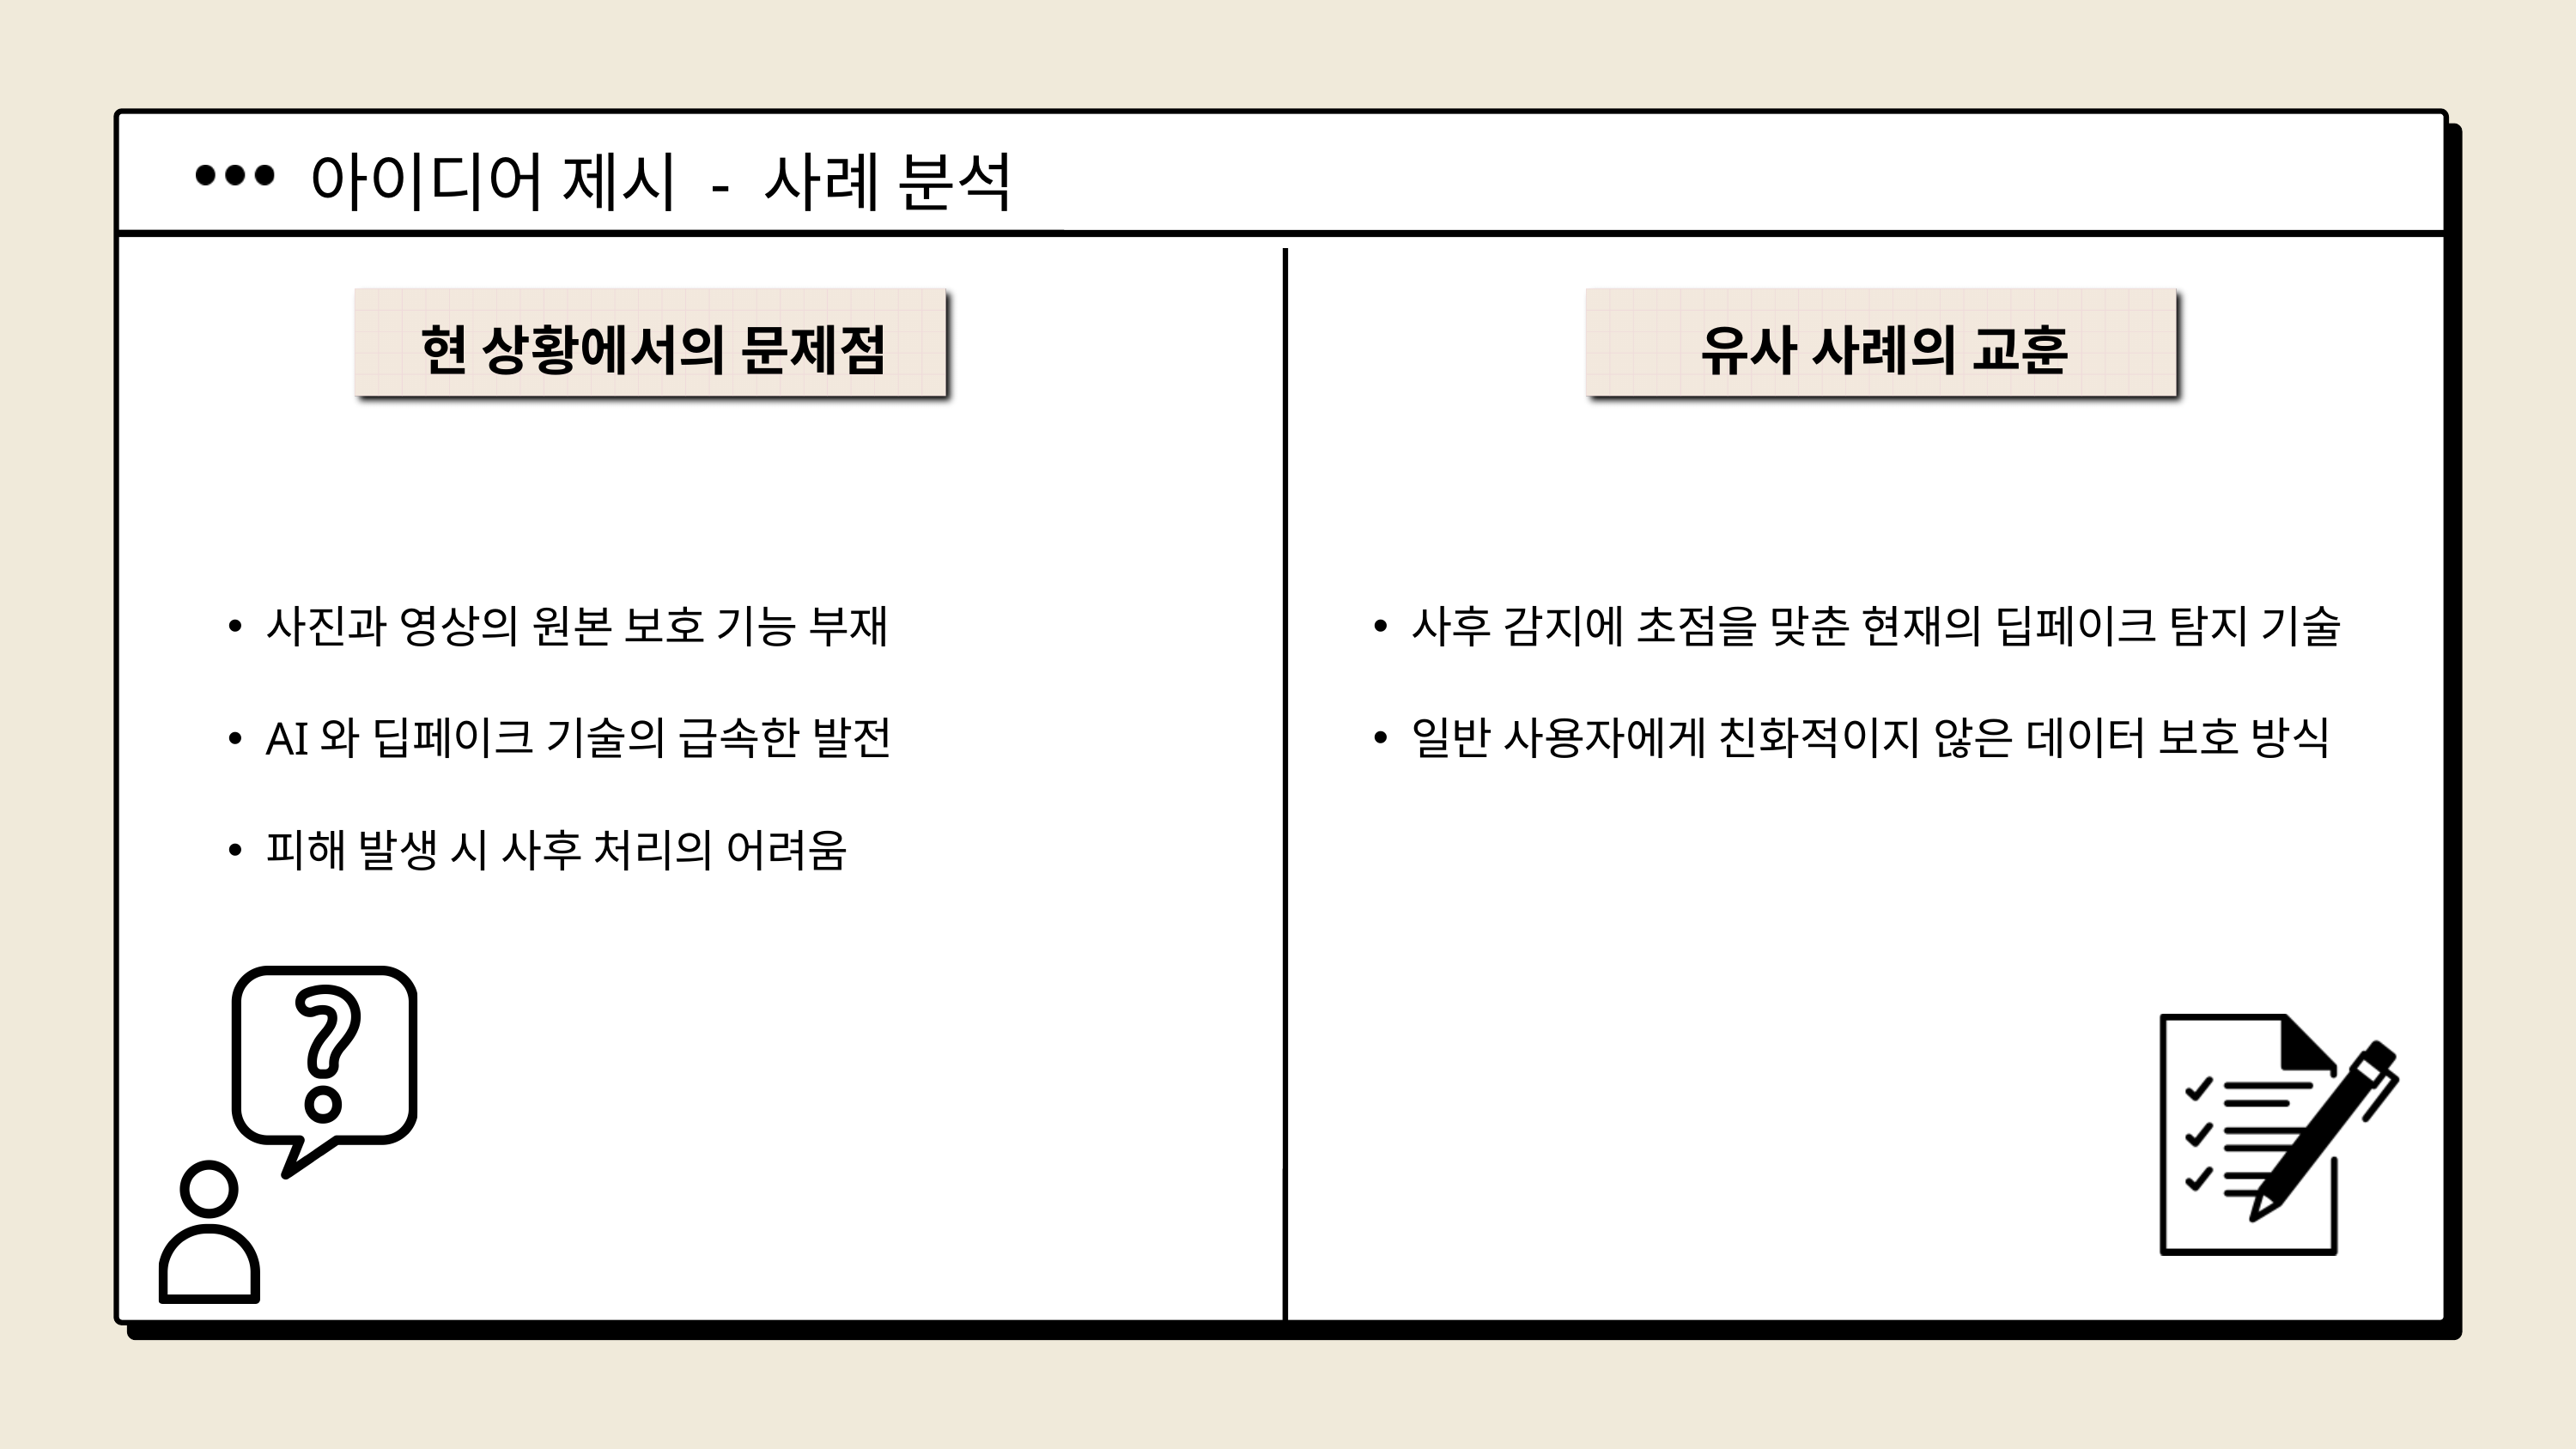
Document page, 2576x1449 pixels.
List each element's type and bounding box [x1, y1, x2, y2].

text_box [116, 111, 2460, 1338]
